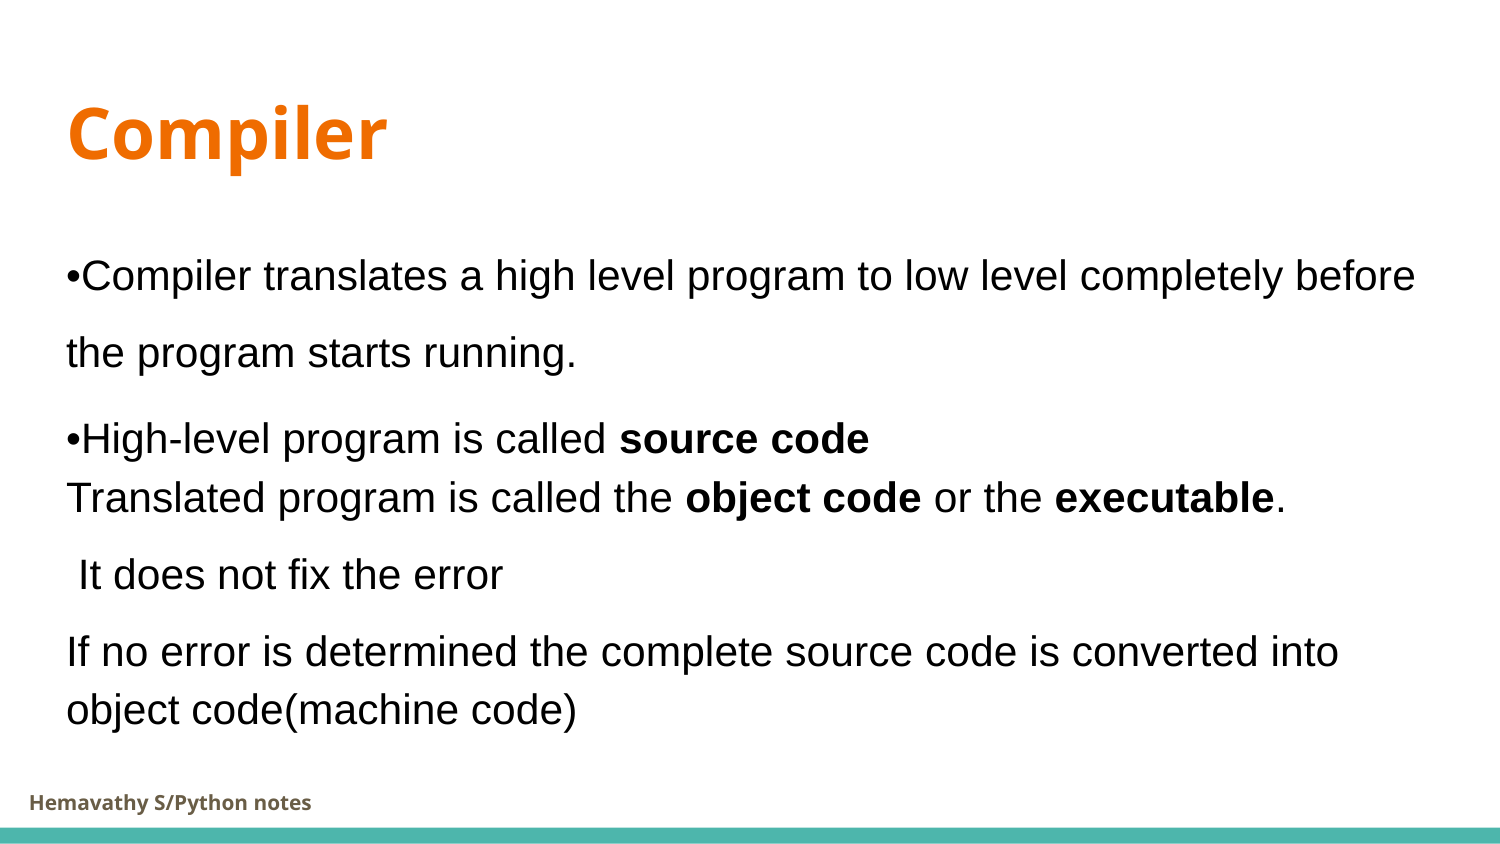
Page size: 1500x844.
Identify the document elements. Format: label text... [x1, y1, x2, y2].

title Compiler [51, 72, 1449, 189]
list •Compiler translates a high level program to low level completely before the program starts running. •High-level program is called source code Translated program is called the object code or the executable. It does not fix the error If no error is determined the complete source code is converted into object code(machine code) [51, 207, 1449, 750]
